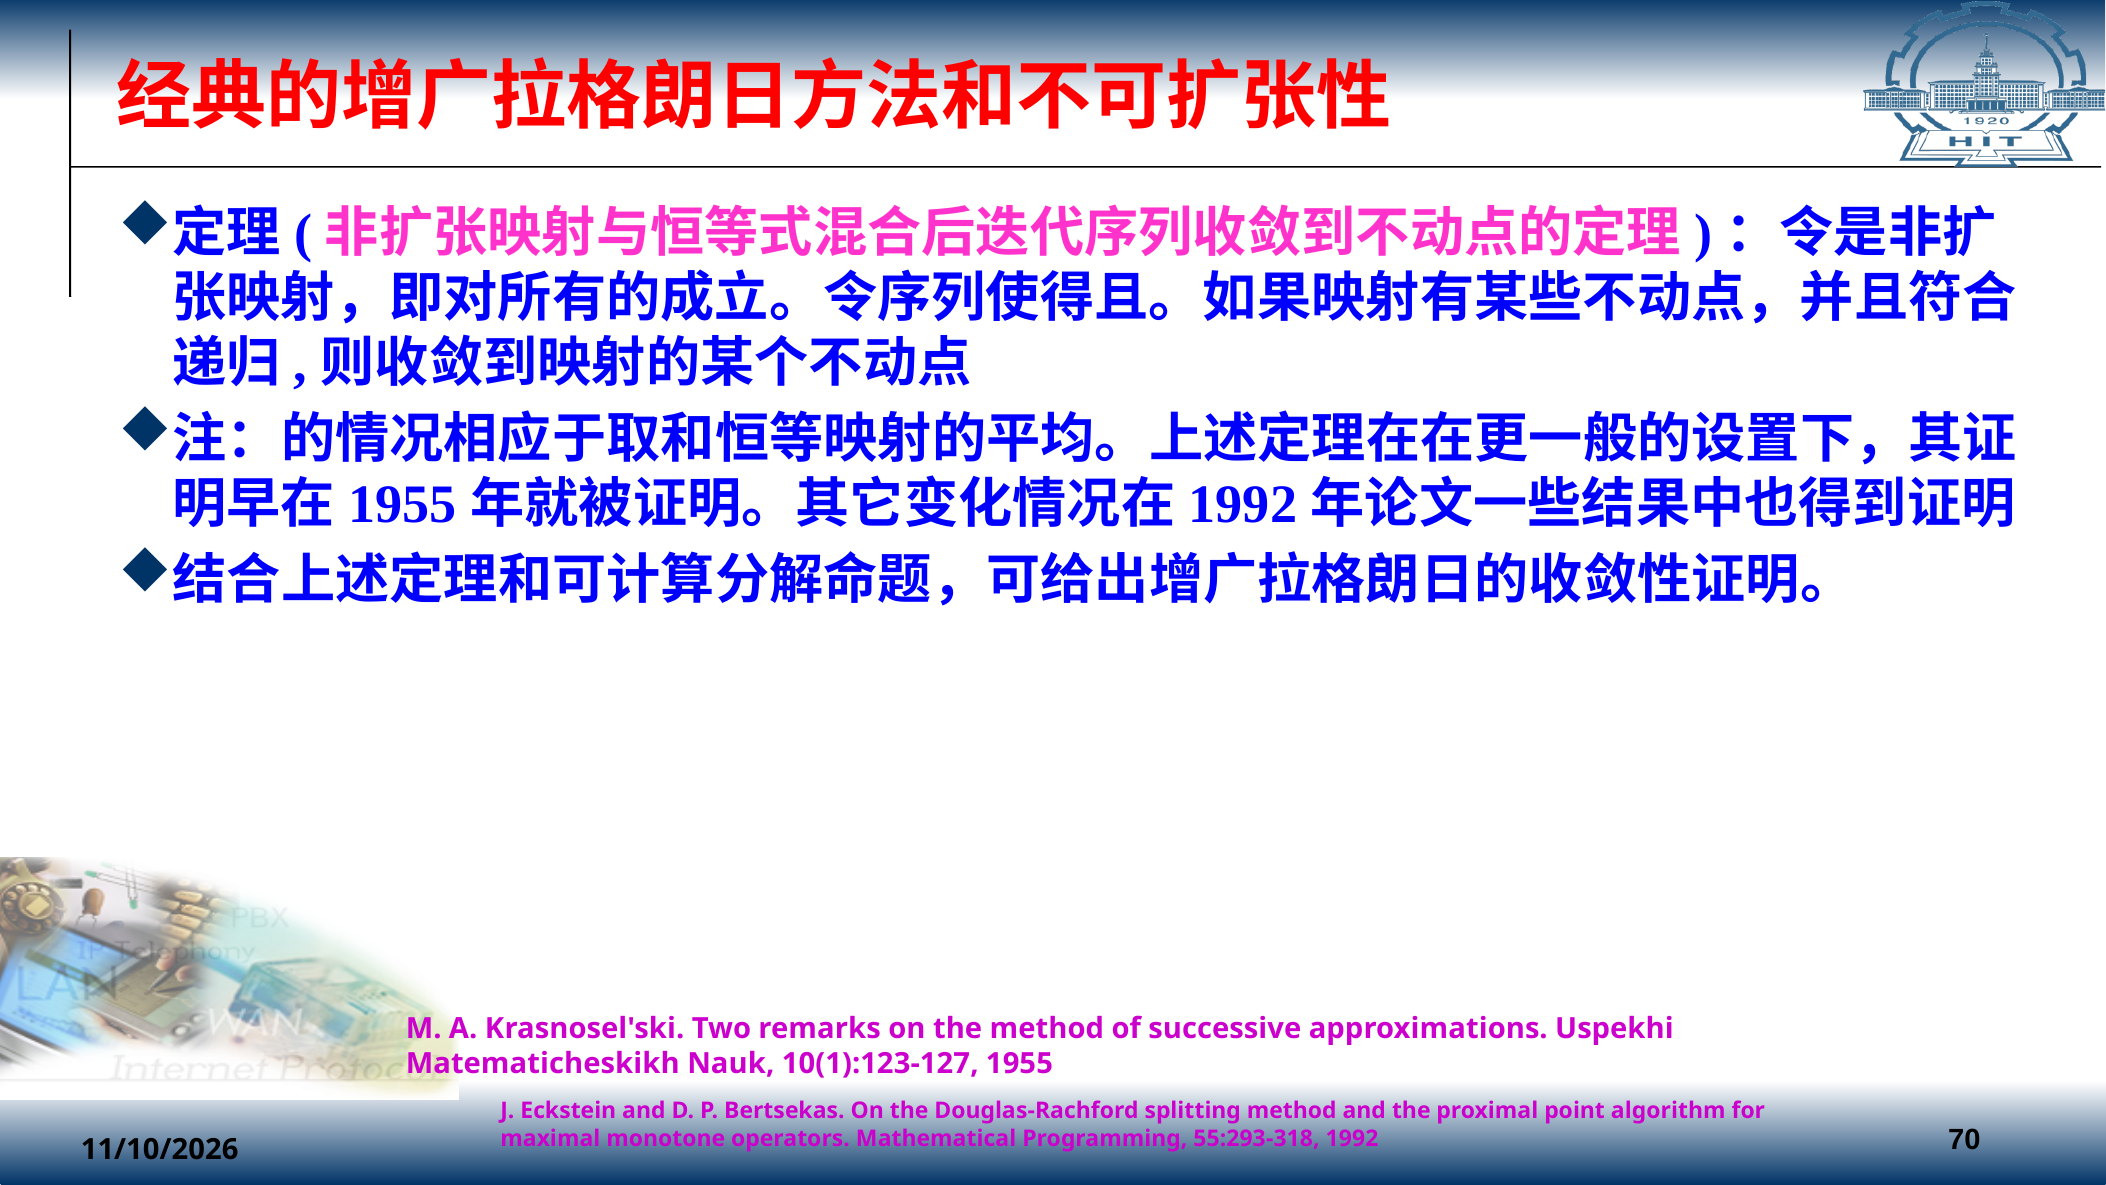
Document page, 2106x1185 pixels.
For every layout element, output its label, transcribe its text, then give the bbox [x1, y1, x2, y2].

picture [1863, 1, 2106, 167]
text_box M. A. Krasnosel'ski. Two remarks on the method of successive approximations. Uspekhi Matematicheskikh Nauk, 10(1):123-127, 1955 [391, 1002, 1723, 1087]
picture [0, 857, 459, 1100]
text_box J. Eckstein and D. P. Bertsekas. On the Douglas-Rachford splitting method and the proximal point algorithm for maximal monotone operators. Mathematical Programming, 55:293-318, 1992 [485, 1088, 1821, 1158]
title 经典的增广拉格朗日方法和不可扩张性 [101, 29, 1941, 155]
